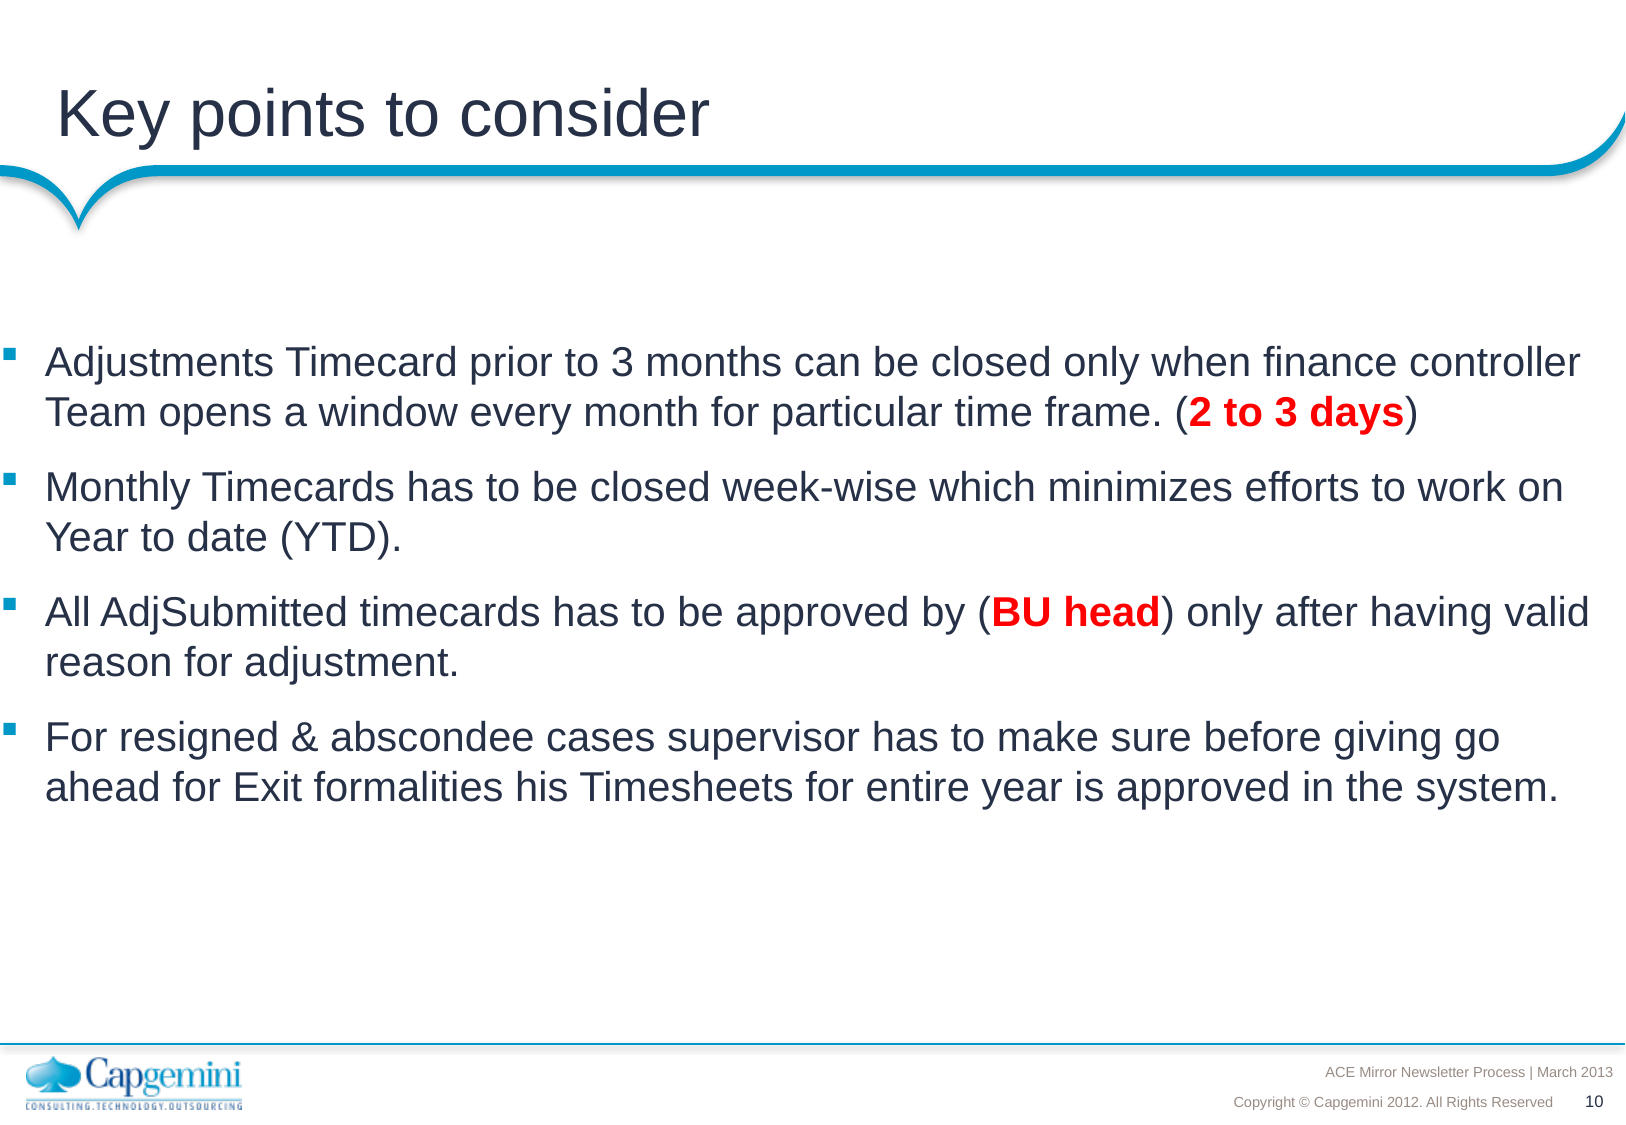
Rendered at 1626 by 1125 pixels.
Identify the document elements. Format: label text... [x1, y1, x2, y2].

list Adjustments Timecard prior to 3 months can be closed only when finance controller Team opens a window every month for particular time frame. (2 to 3 days) Monthly Timecards has to be closed week-wise which minimizes efforts to work on Year to date (YTD). All AdjSubmitted timecards has to be approved by (BU head) only after having valid reason for adjustment. For resigned & abscondee cases supervisor has to make sure before giving go ahead for Exit formalities his Timesheets for entire year is approved in the system. [0, 259, 1625, 1045]
title Key points to consider [0, 0, 1625, 233]
picture [26, 1056, 242, 1110]
